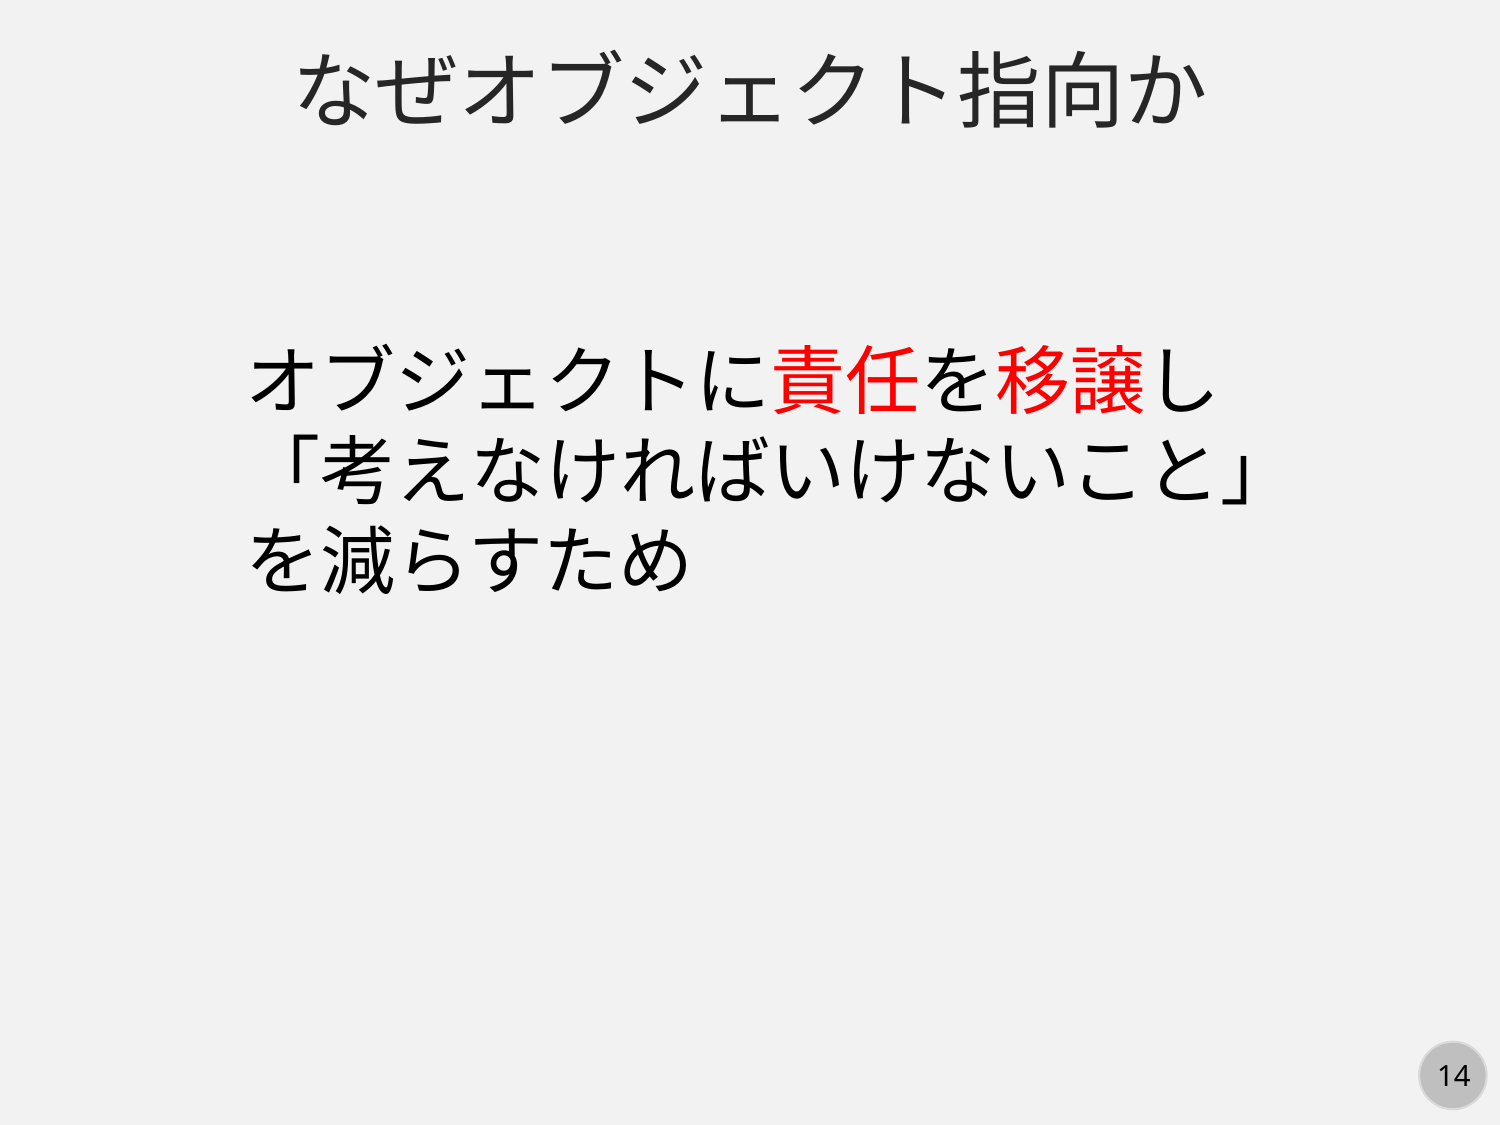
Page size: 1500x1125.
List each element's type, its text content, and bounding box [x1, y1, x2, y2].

text_box オブジェクトに責任を移譲し 「考えなければいけないこと」 を減らすため [230, 326, 1341, 611]
list なぜオブジェクト指向か [0, 31, 1500, 155]
